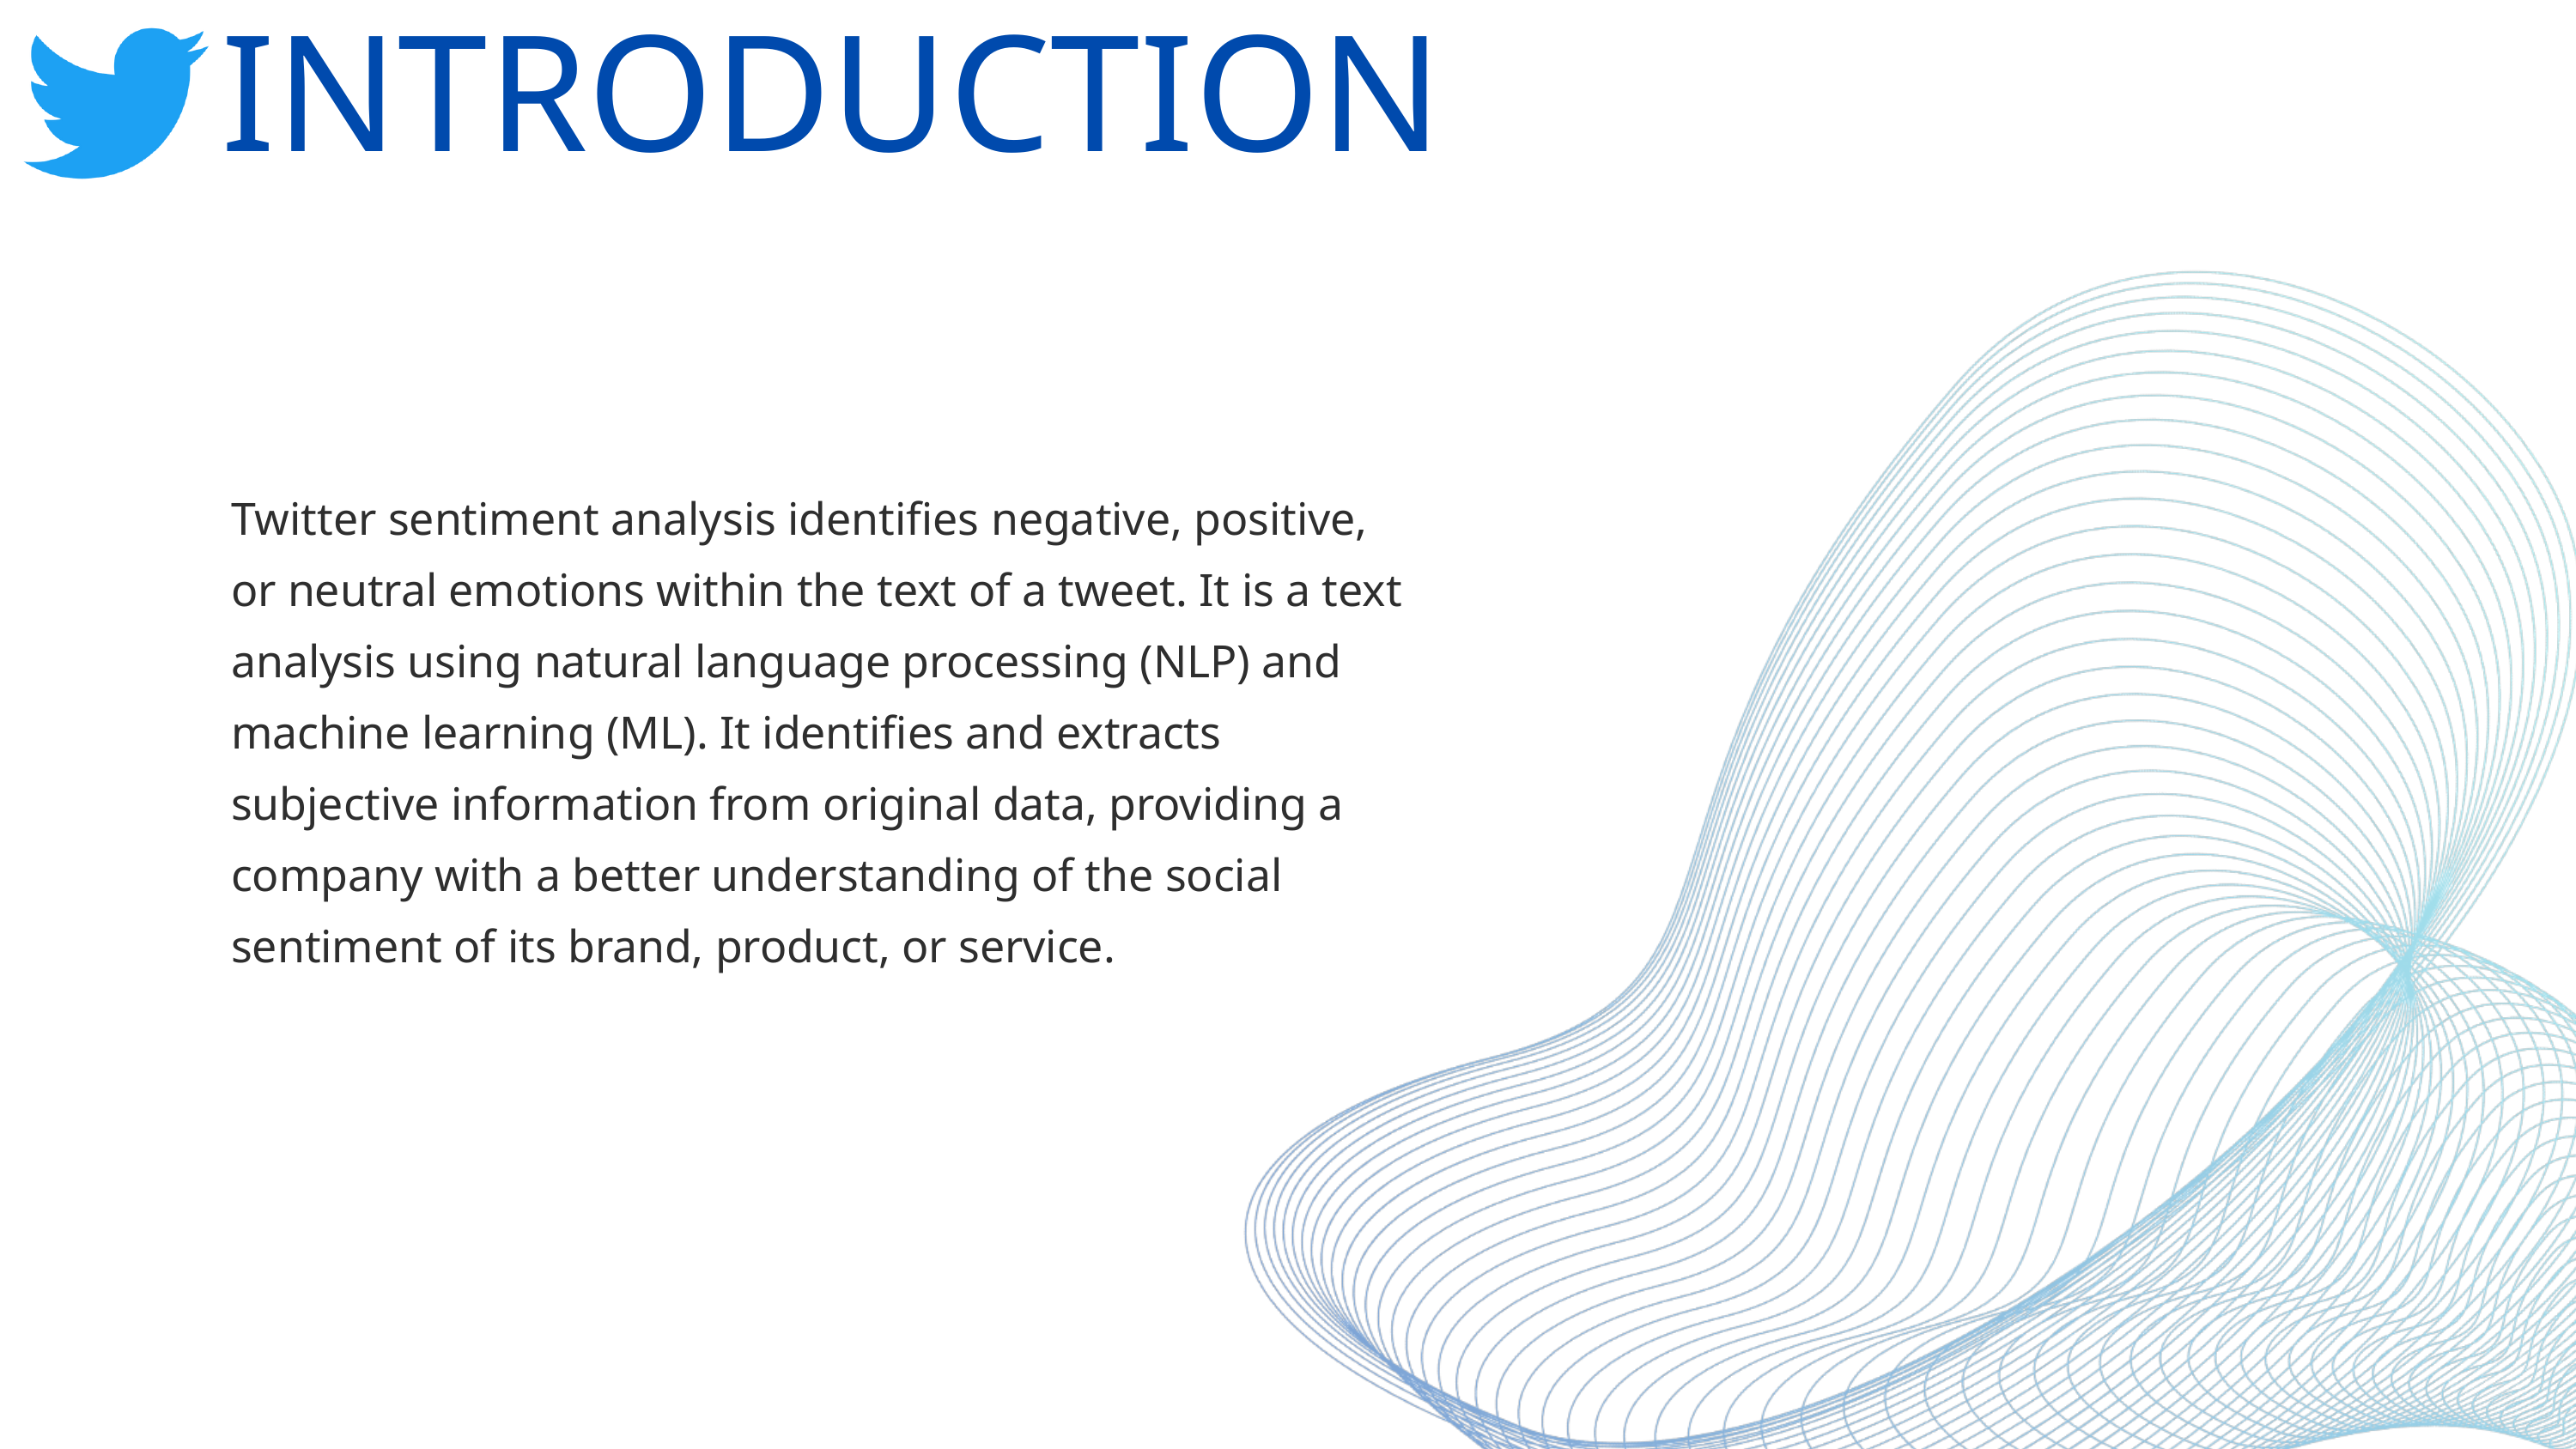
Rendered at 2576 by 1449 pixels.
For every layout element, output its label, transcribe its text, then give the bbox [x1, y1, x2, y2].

text_box Twitter sentiment analysis identifies negative, positive, or neutral emotions within the text of a tweet. It is a text analysis using natural language processing (NLP) and machine learning (ML). It identifies and extracts subjective information from original data, providing a company with a better understanding of the social sentiment of its brand, product, or service. [231, 473, 1261, 972]
picture [0, 0, 232, 219]
text_box INTRODUCTION [235, 22, 1533, 185]
picture [1265, 444, 2576, 1449]
